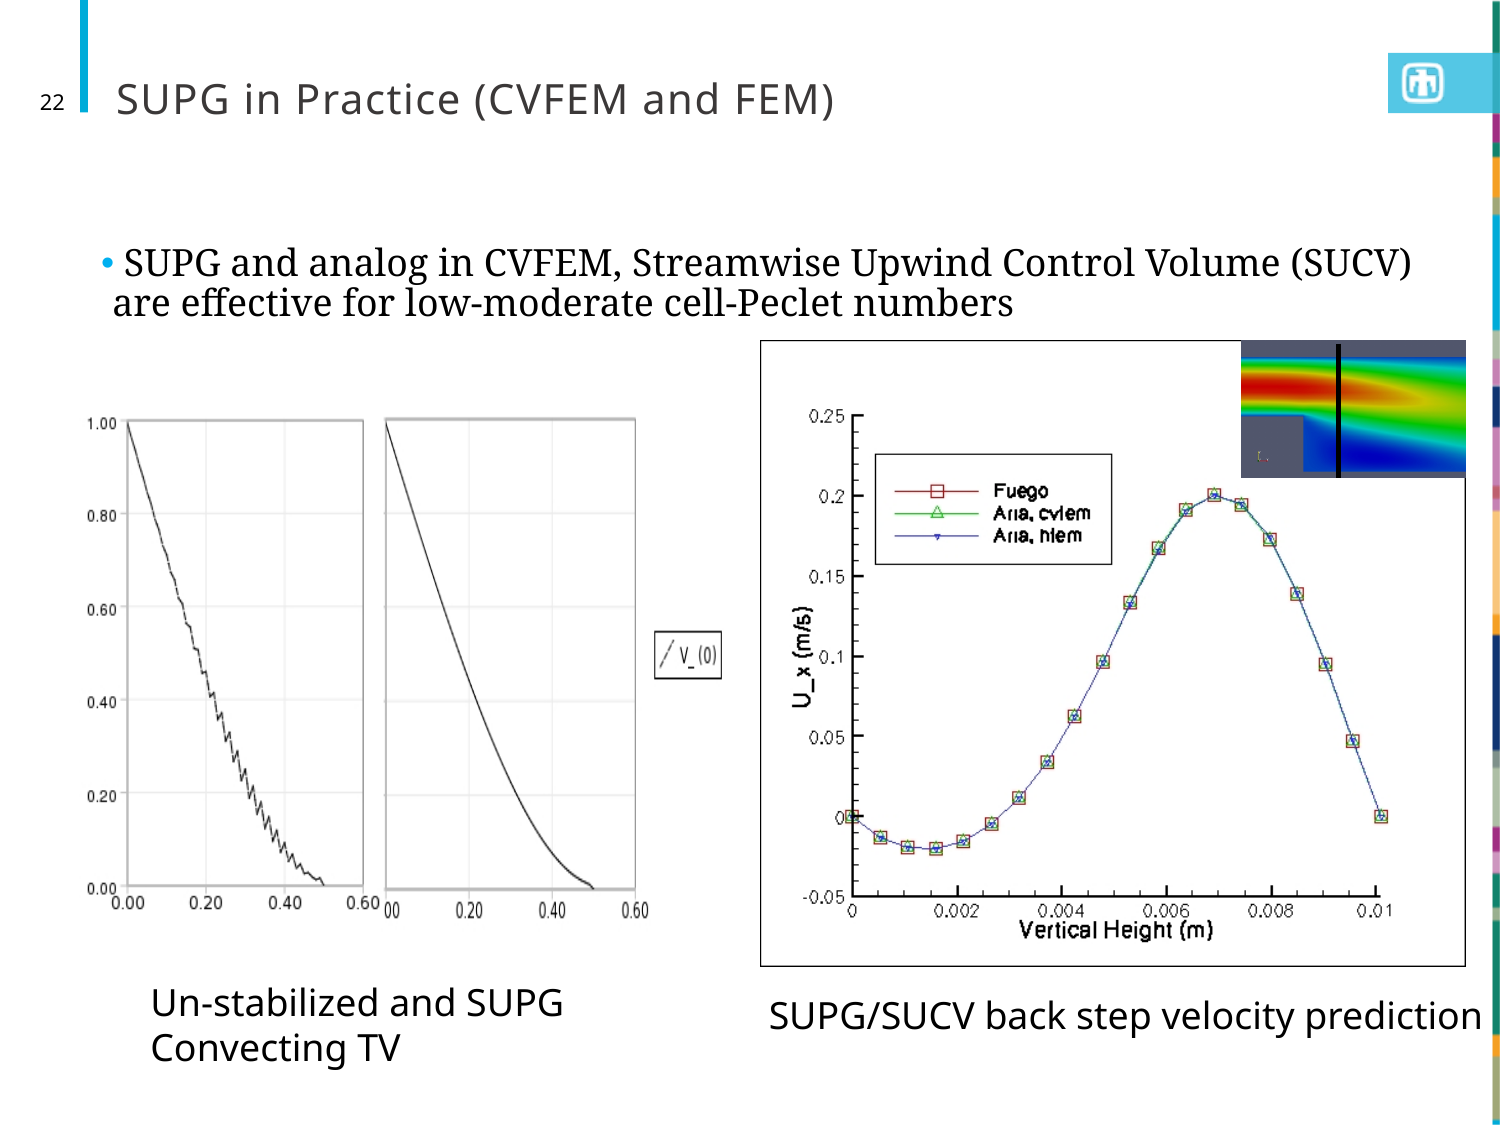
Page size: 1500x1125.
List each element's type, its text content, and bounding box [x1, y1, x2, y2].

picture [79, 371, 728, 941]
slide_number 22 [7, 73, 80, 133]
picture [1340, 361, 1467, 451]
title SUPG in Practice (CVFEM and FEM) [101, 36, 1339, 131]
text_box Un-stabilized and SUPG Convecting TV [135, 971, 580, 1077]
picture [1493, 1045, 1499, 1120]
picture [1401, 62, 1445, 104]
list SUPG and analog in CVFEM, Streamwise Upwind Control Volume (SUCV) are effective for low-moderate cell-Peclet numbers [101, 236, 1417, 1125]
text_box SUPG/SUCV back step velocity prediction [753, 985, 1499, 1045]
picture [760, 340, 1467, 968]
picture [1493, 330, 1499, 985]
picture [1493, 1, 1500, 215]
